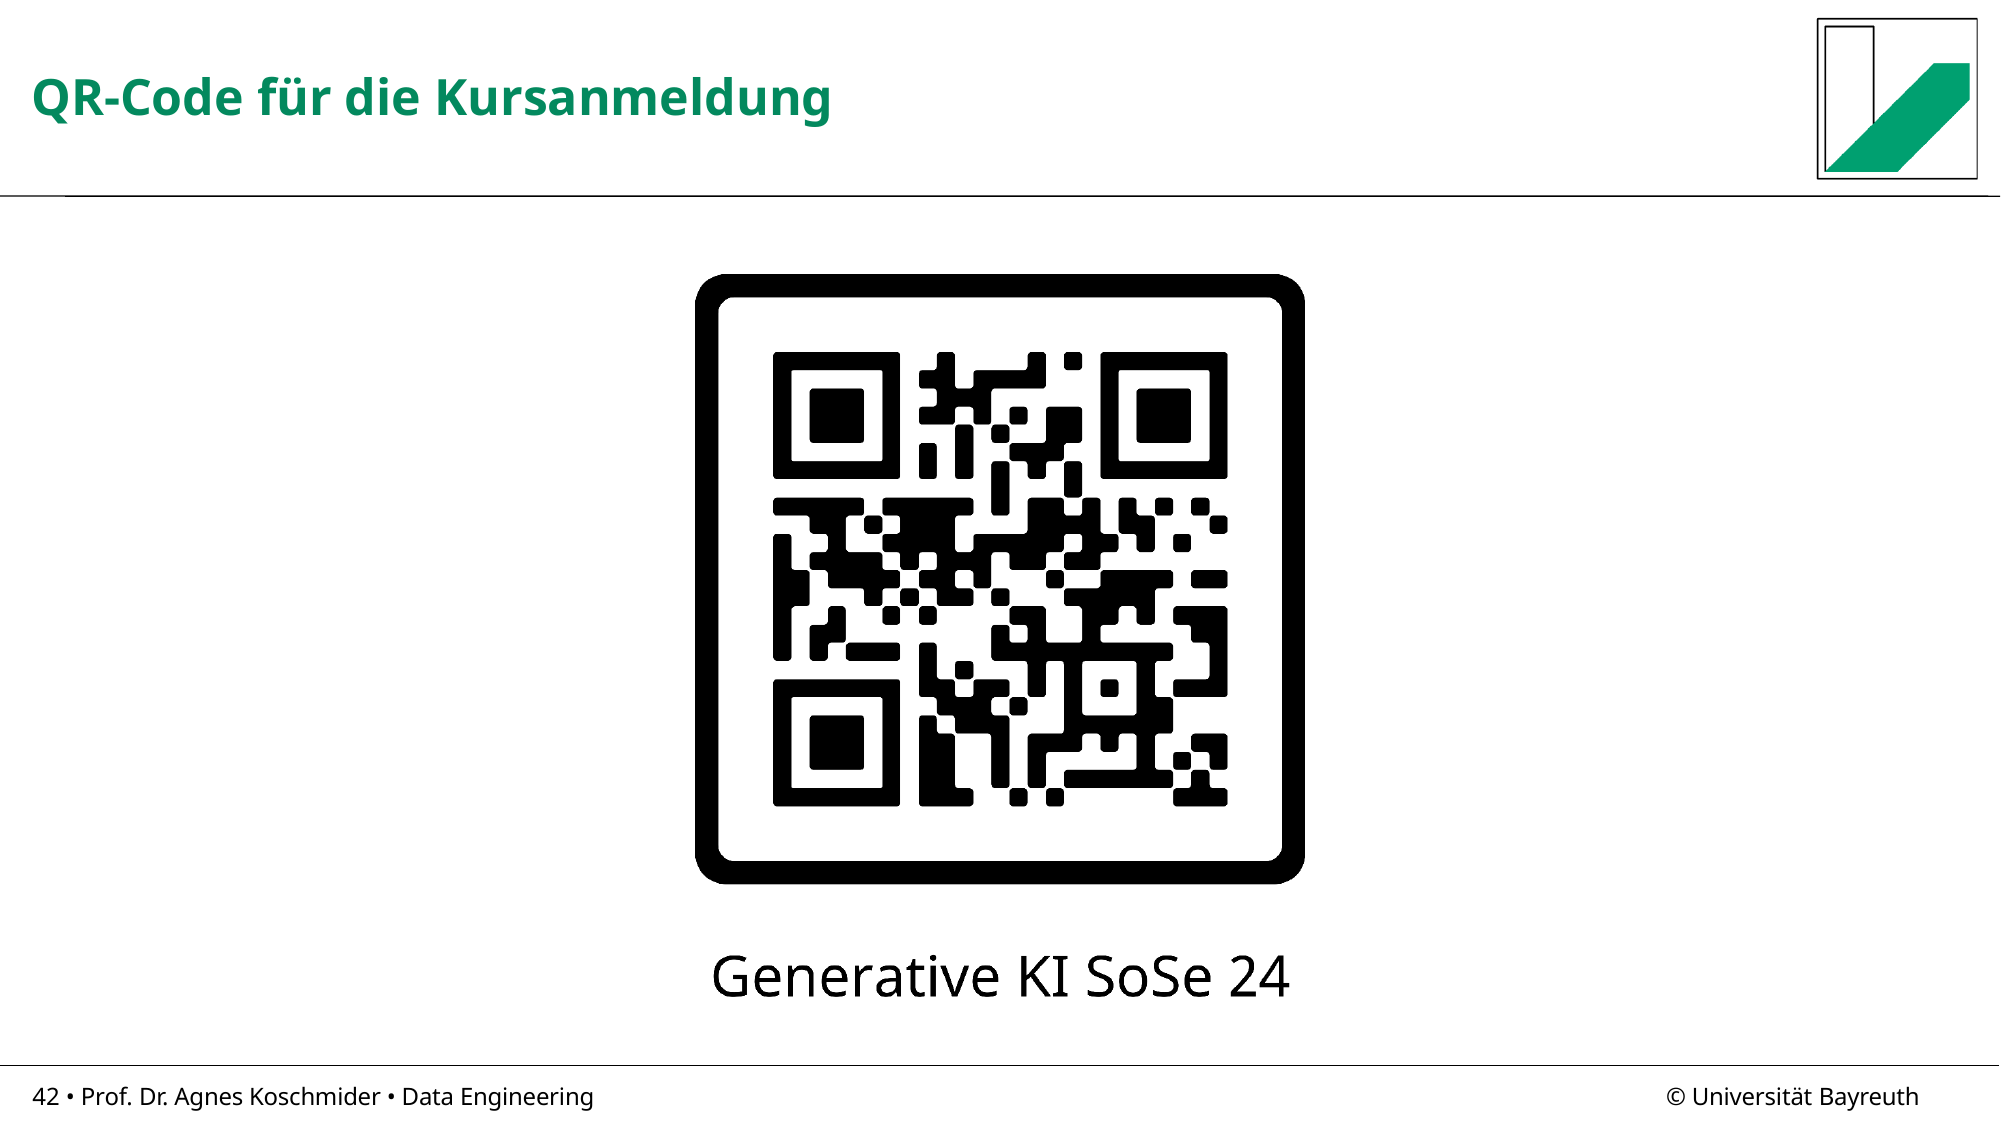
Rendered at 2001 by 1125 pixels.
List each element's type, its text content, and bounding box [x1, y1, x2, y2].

slide_number 42 • Prof. Dr. Agnes Koschmider • Data Engineering [26, 1081, 1000, 1111]
picture [1816, 17, 1978, 180]
title QR-Code für die Kursanmeldung [31, 65, 1788, 126]
footer © Universität Bayreuth [1664, 1081, 1969, 1111]
picture [695, 274, 1305, 1051]
